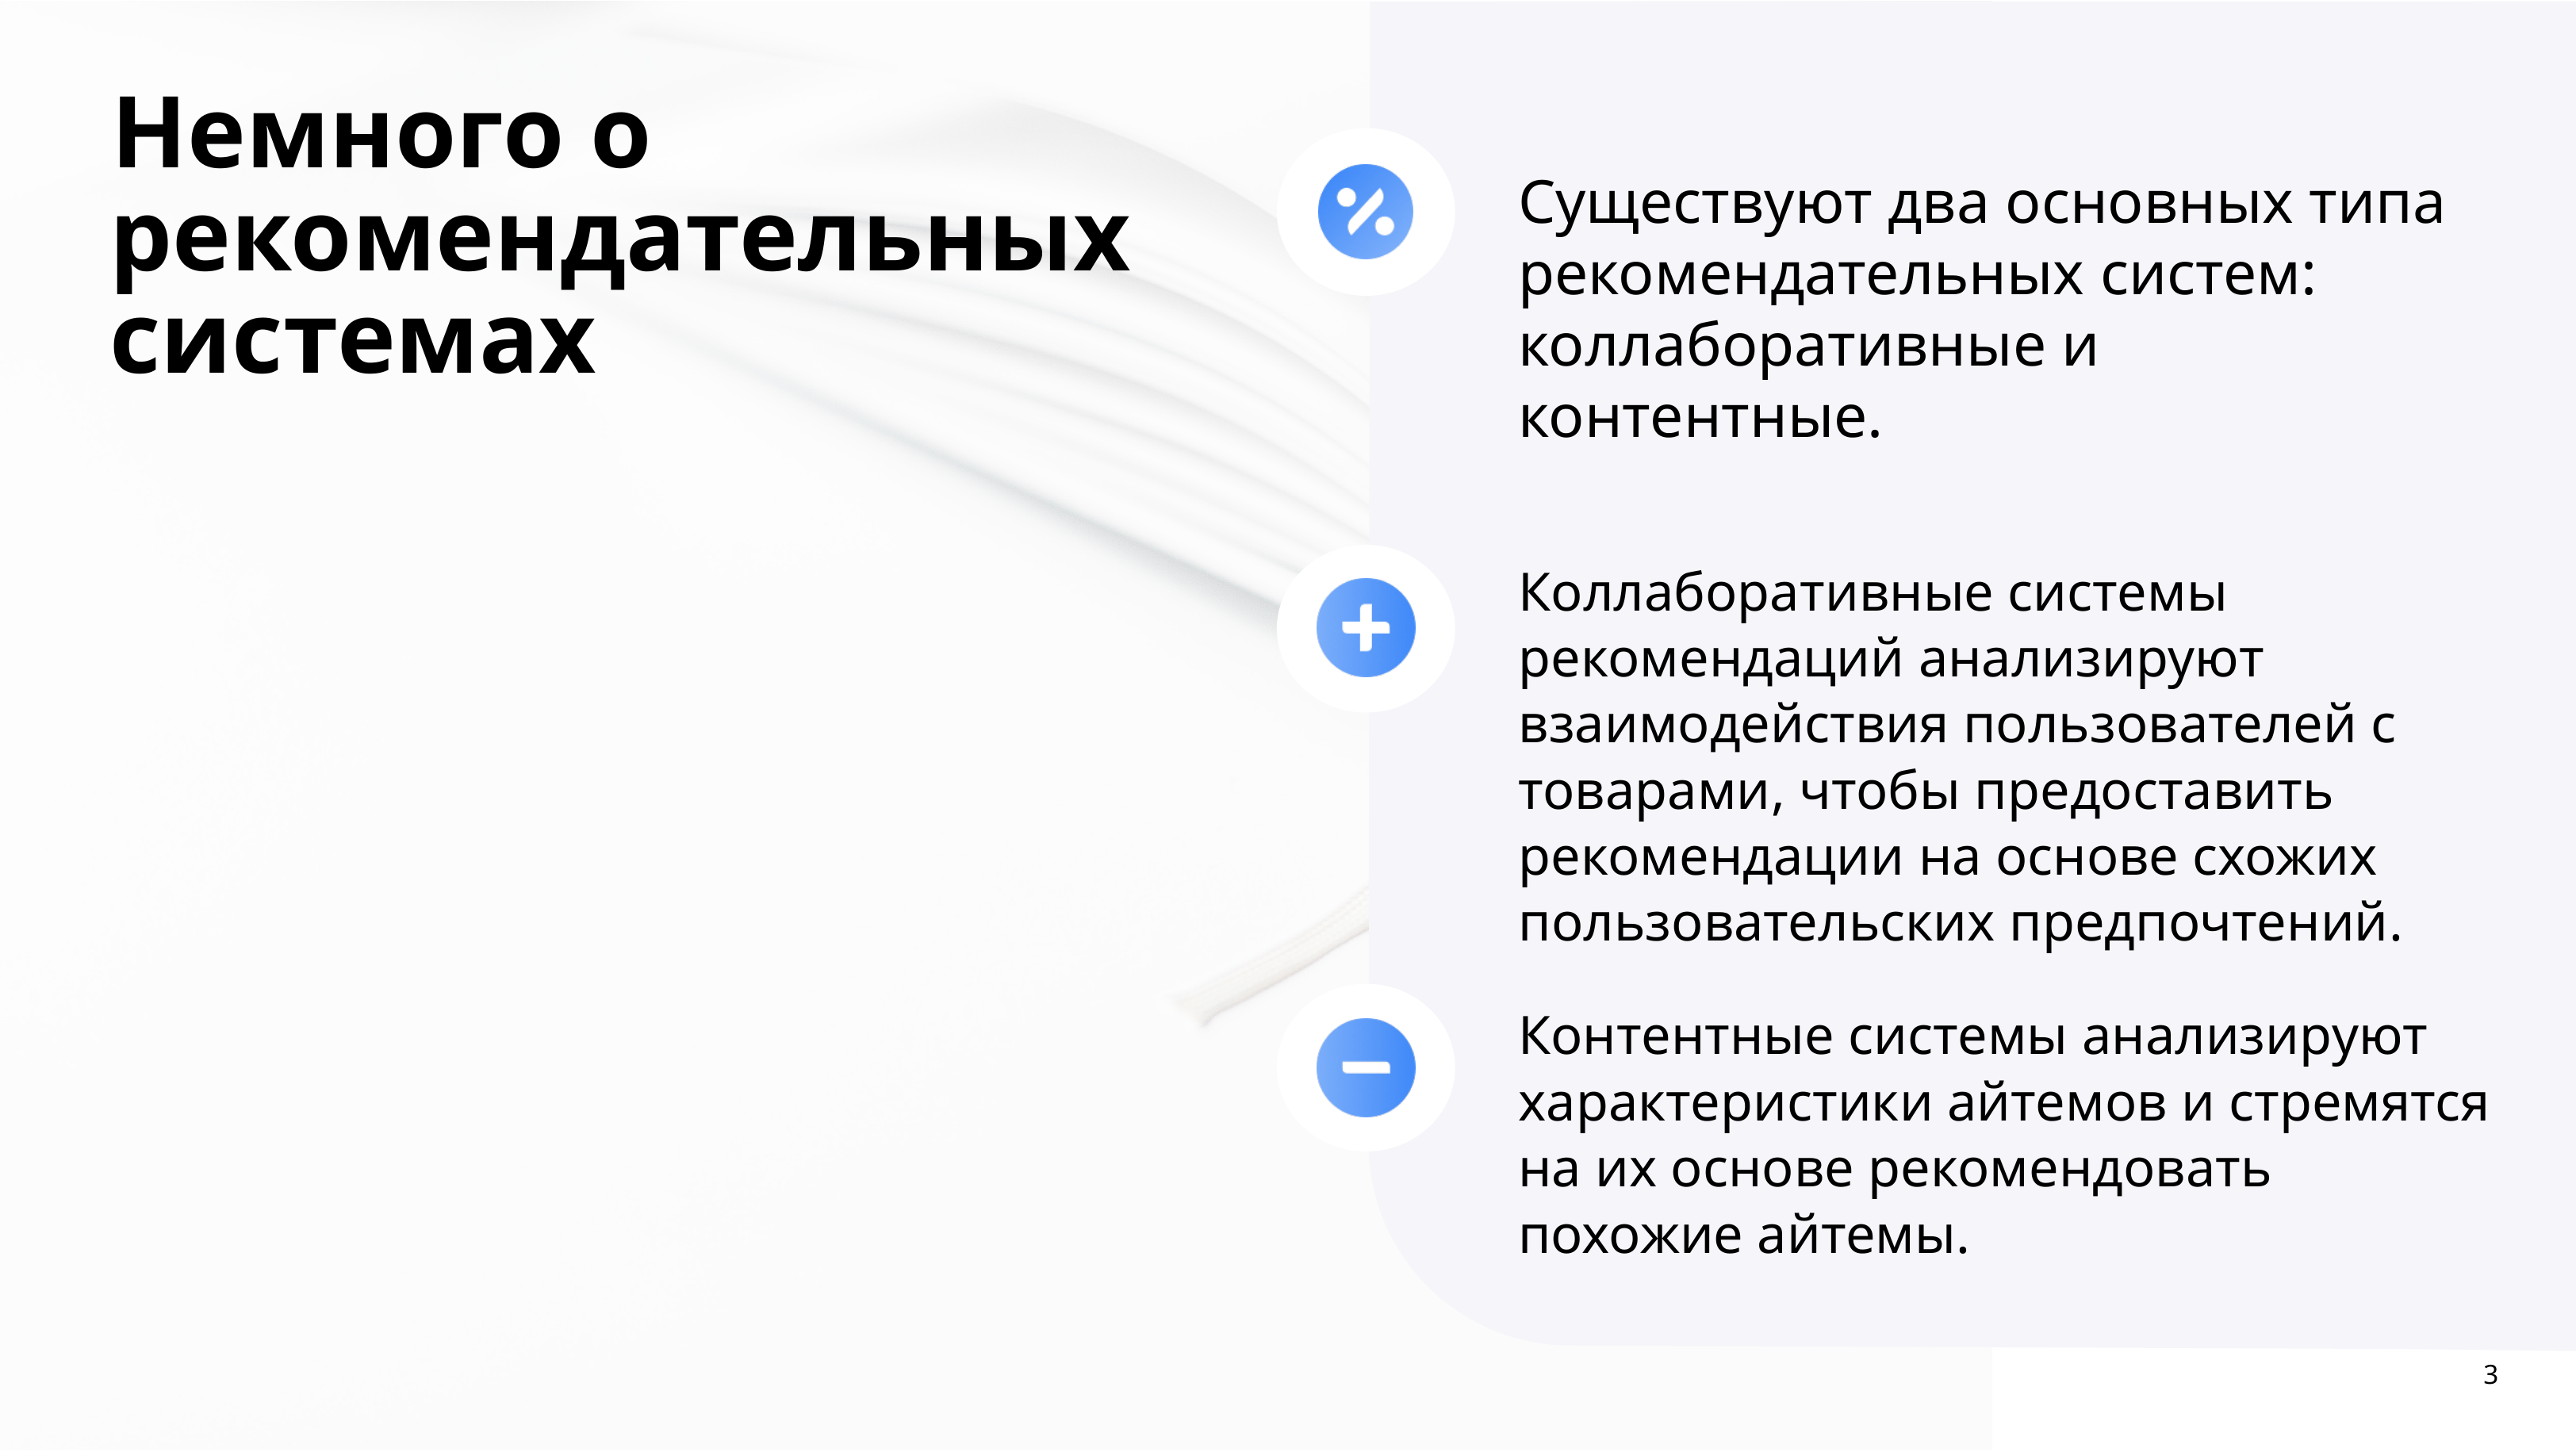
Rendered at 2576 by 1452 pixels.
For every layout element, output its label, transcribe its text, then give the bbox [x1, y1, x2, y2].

picture [1317, 578, 1416, 677]
text_box Существуют два основных типа рекомендательных систем: коллаборативные и контентные. [1518, 163, 2460, 408]
text_box [1276, 545, 1455, 713]
text_box Коллаборативные системы рекомендаций анализируют взаимодействия пользователей с товарами, чтобы предоставить рекомендации на основе схожих пользовательских предпочтений. [1518, 554, 2539, 897]
picture [1317, 1018, 1416, 1117]
text_box [1276, 128, 1455, 297]
picture [1318, 164, 1414, 259]
slide_number 3 [2409, 1348, 2510, 1404]
text_box Контентные системы анализируют характеристики айтемов и стремятся на их основе рекомендовать похожие айтемы. [1518, 999, 2494, 1288]
text_box Немного о рекомендательных системах [98, 79, 1185, 421]
text_box [1276, 983, 1455, 1151]
